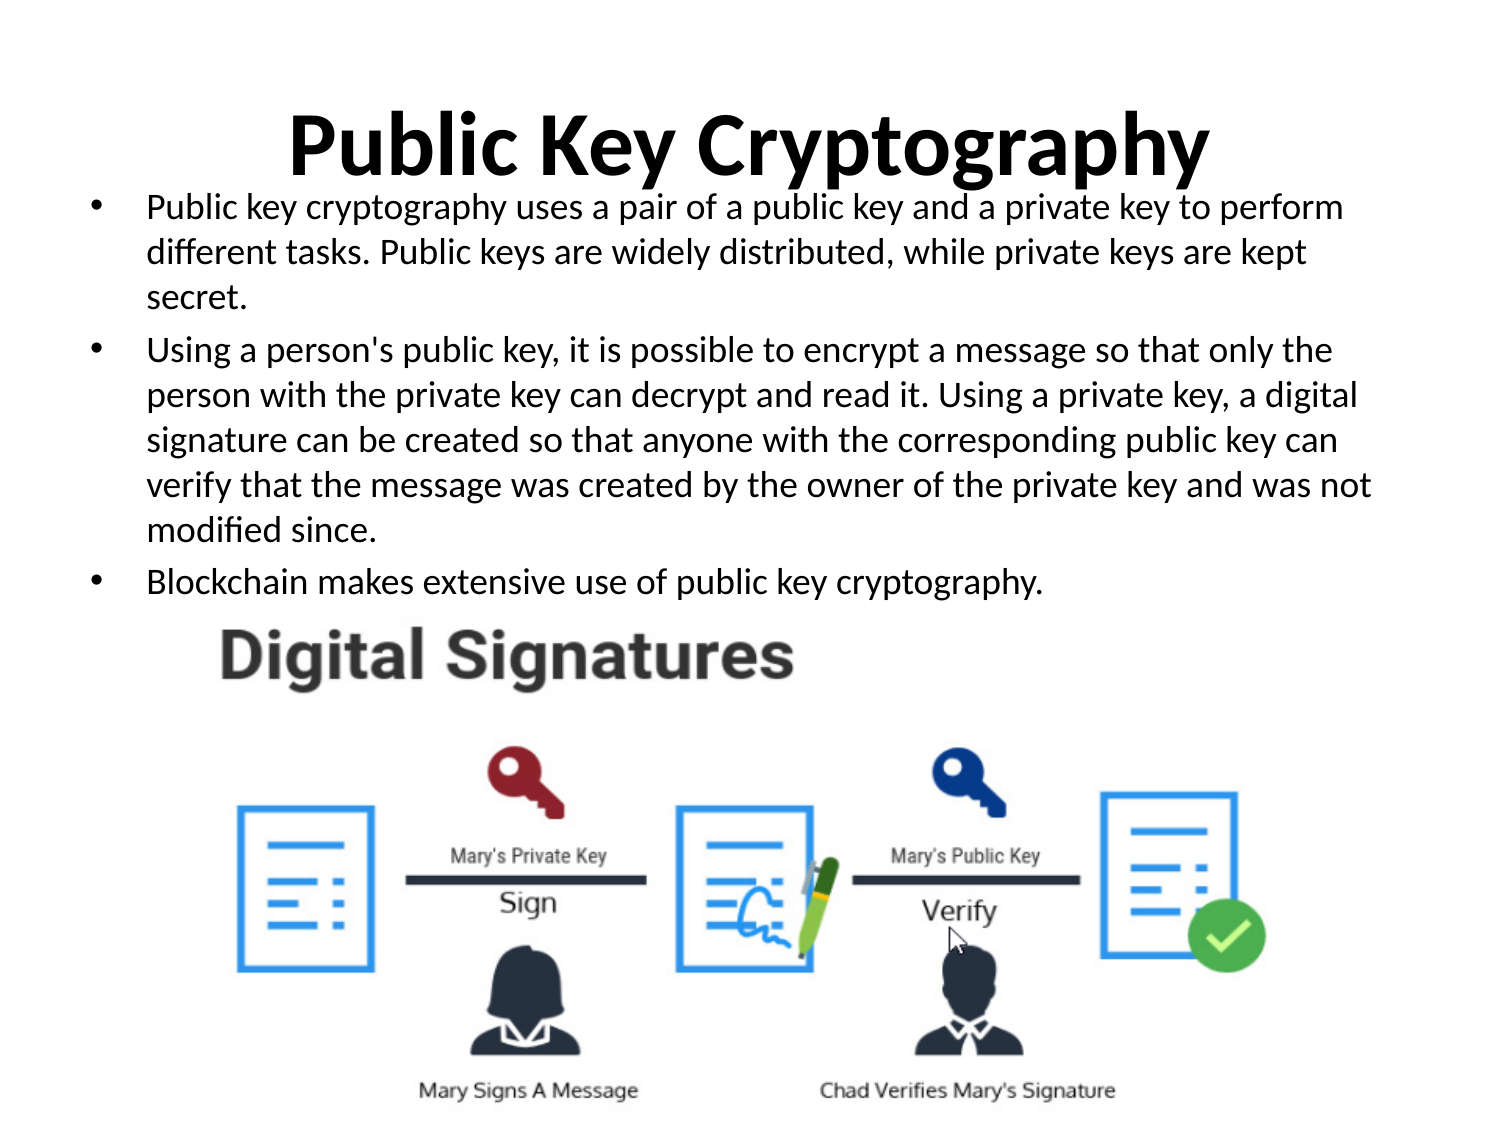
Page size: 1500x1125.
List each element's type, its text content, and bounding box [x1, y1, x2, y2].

title Public Key Cryptography [75, 45, 1425, 174]
list Public key cryptography uses a pair of a public key and a private key to perform different tasks. Public keys are widely distributed, while private keys are kept secret. Using a person's public key, it is possible to encrypt a message so that only the person with the private key can decrypt and read it. Using a private key, a digital signature can be created so that anyone with the corresponding public key can verify that the message was created by the owner of the private key and was not modified since. Blockchain makes extensive use of public key cryptography. [75, 174, 1425, 1005]
picture [206, 612, 1294, 1122]
